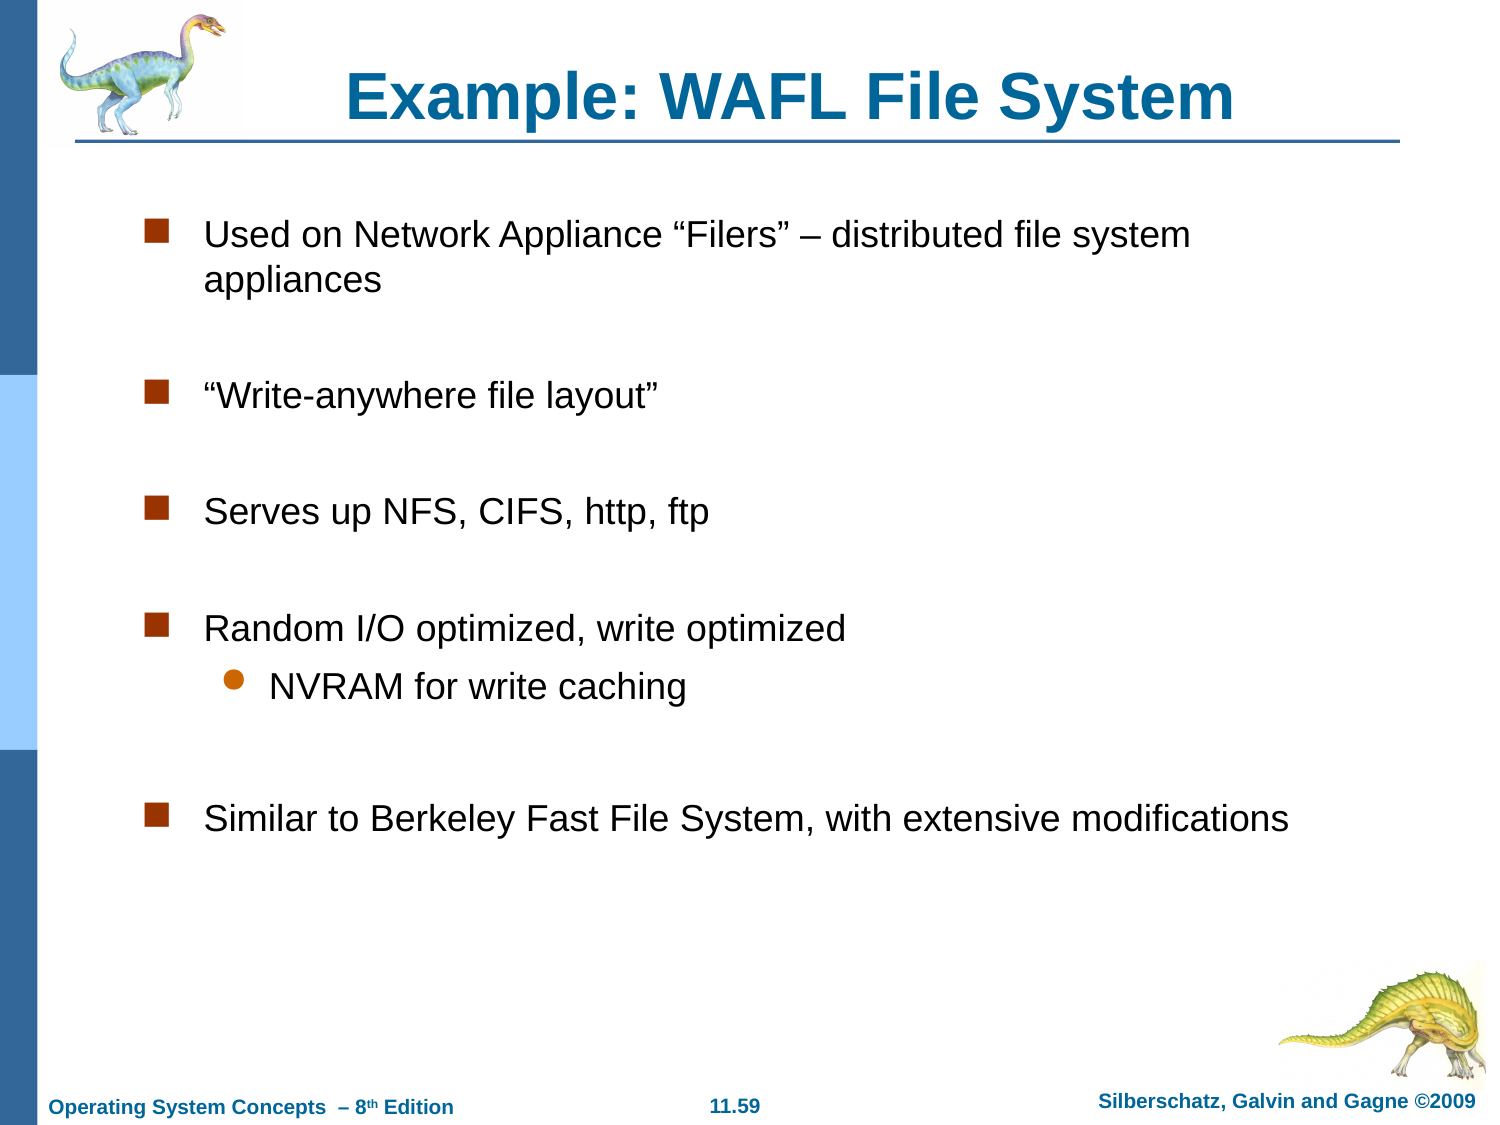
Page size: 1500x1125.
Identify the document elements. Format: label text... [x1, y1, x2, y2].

title Example: WAFL File System [156, 45, 1426, 141]
picture [1415, 1093, 1423, 1098]
picture [1275, 959, 1486, 1090]
list Used on Network Appliance “Filers” – distributed file system appliances “Write-anywhere file layout” Serves up NFS, CIFS, http, ftp Random I/O optimized, write optimized NVRAM for write caching Similar to Berkeley Fast File System, with extensive modifications [132, 202, 1394, 946]
picture [46, 0, 244, 149]
